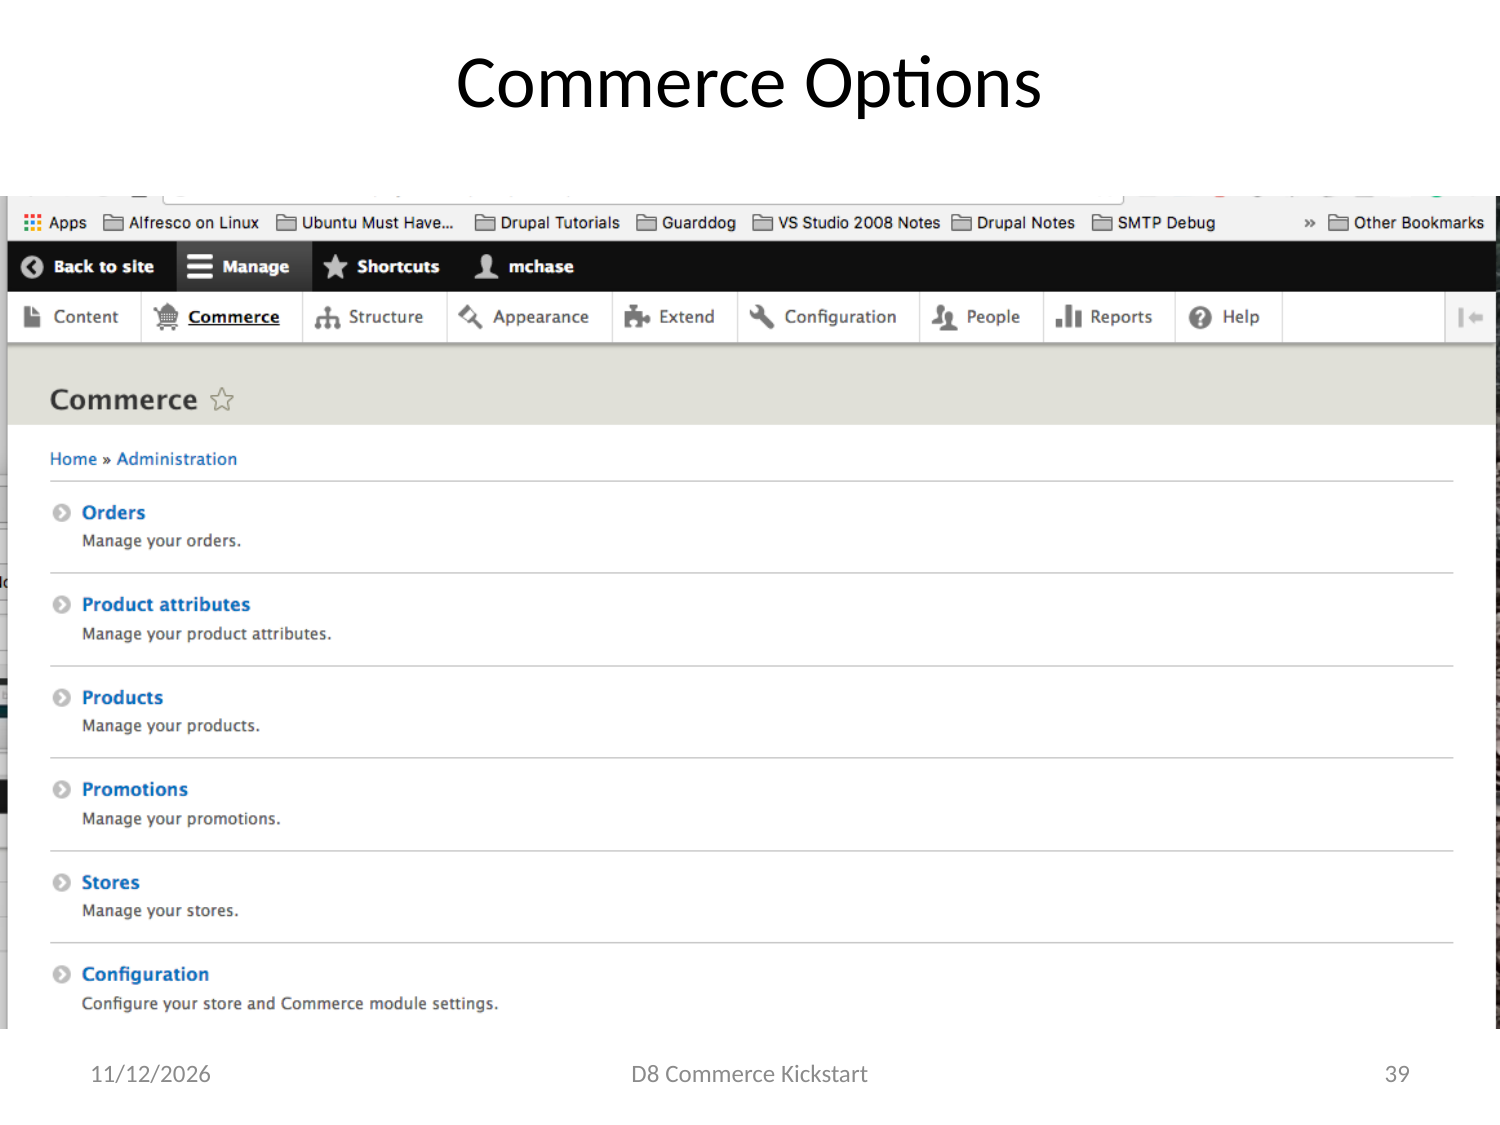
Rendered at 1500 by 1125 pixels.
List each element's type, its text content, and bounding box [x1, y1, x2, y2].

slide_number 39 [1074, 1042, 1425, 1103]
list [0, 196, 1500, 1029]
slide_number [75, 1042, 425, 1103]
title Commerce Options [0, 4, 1500, 150]
footer D8 Commerce Kickstart [512, 1042, 988, 1103]
